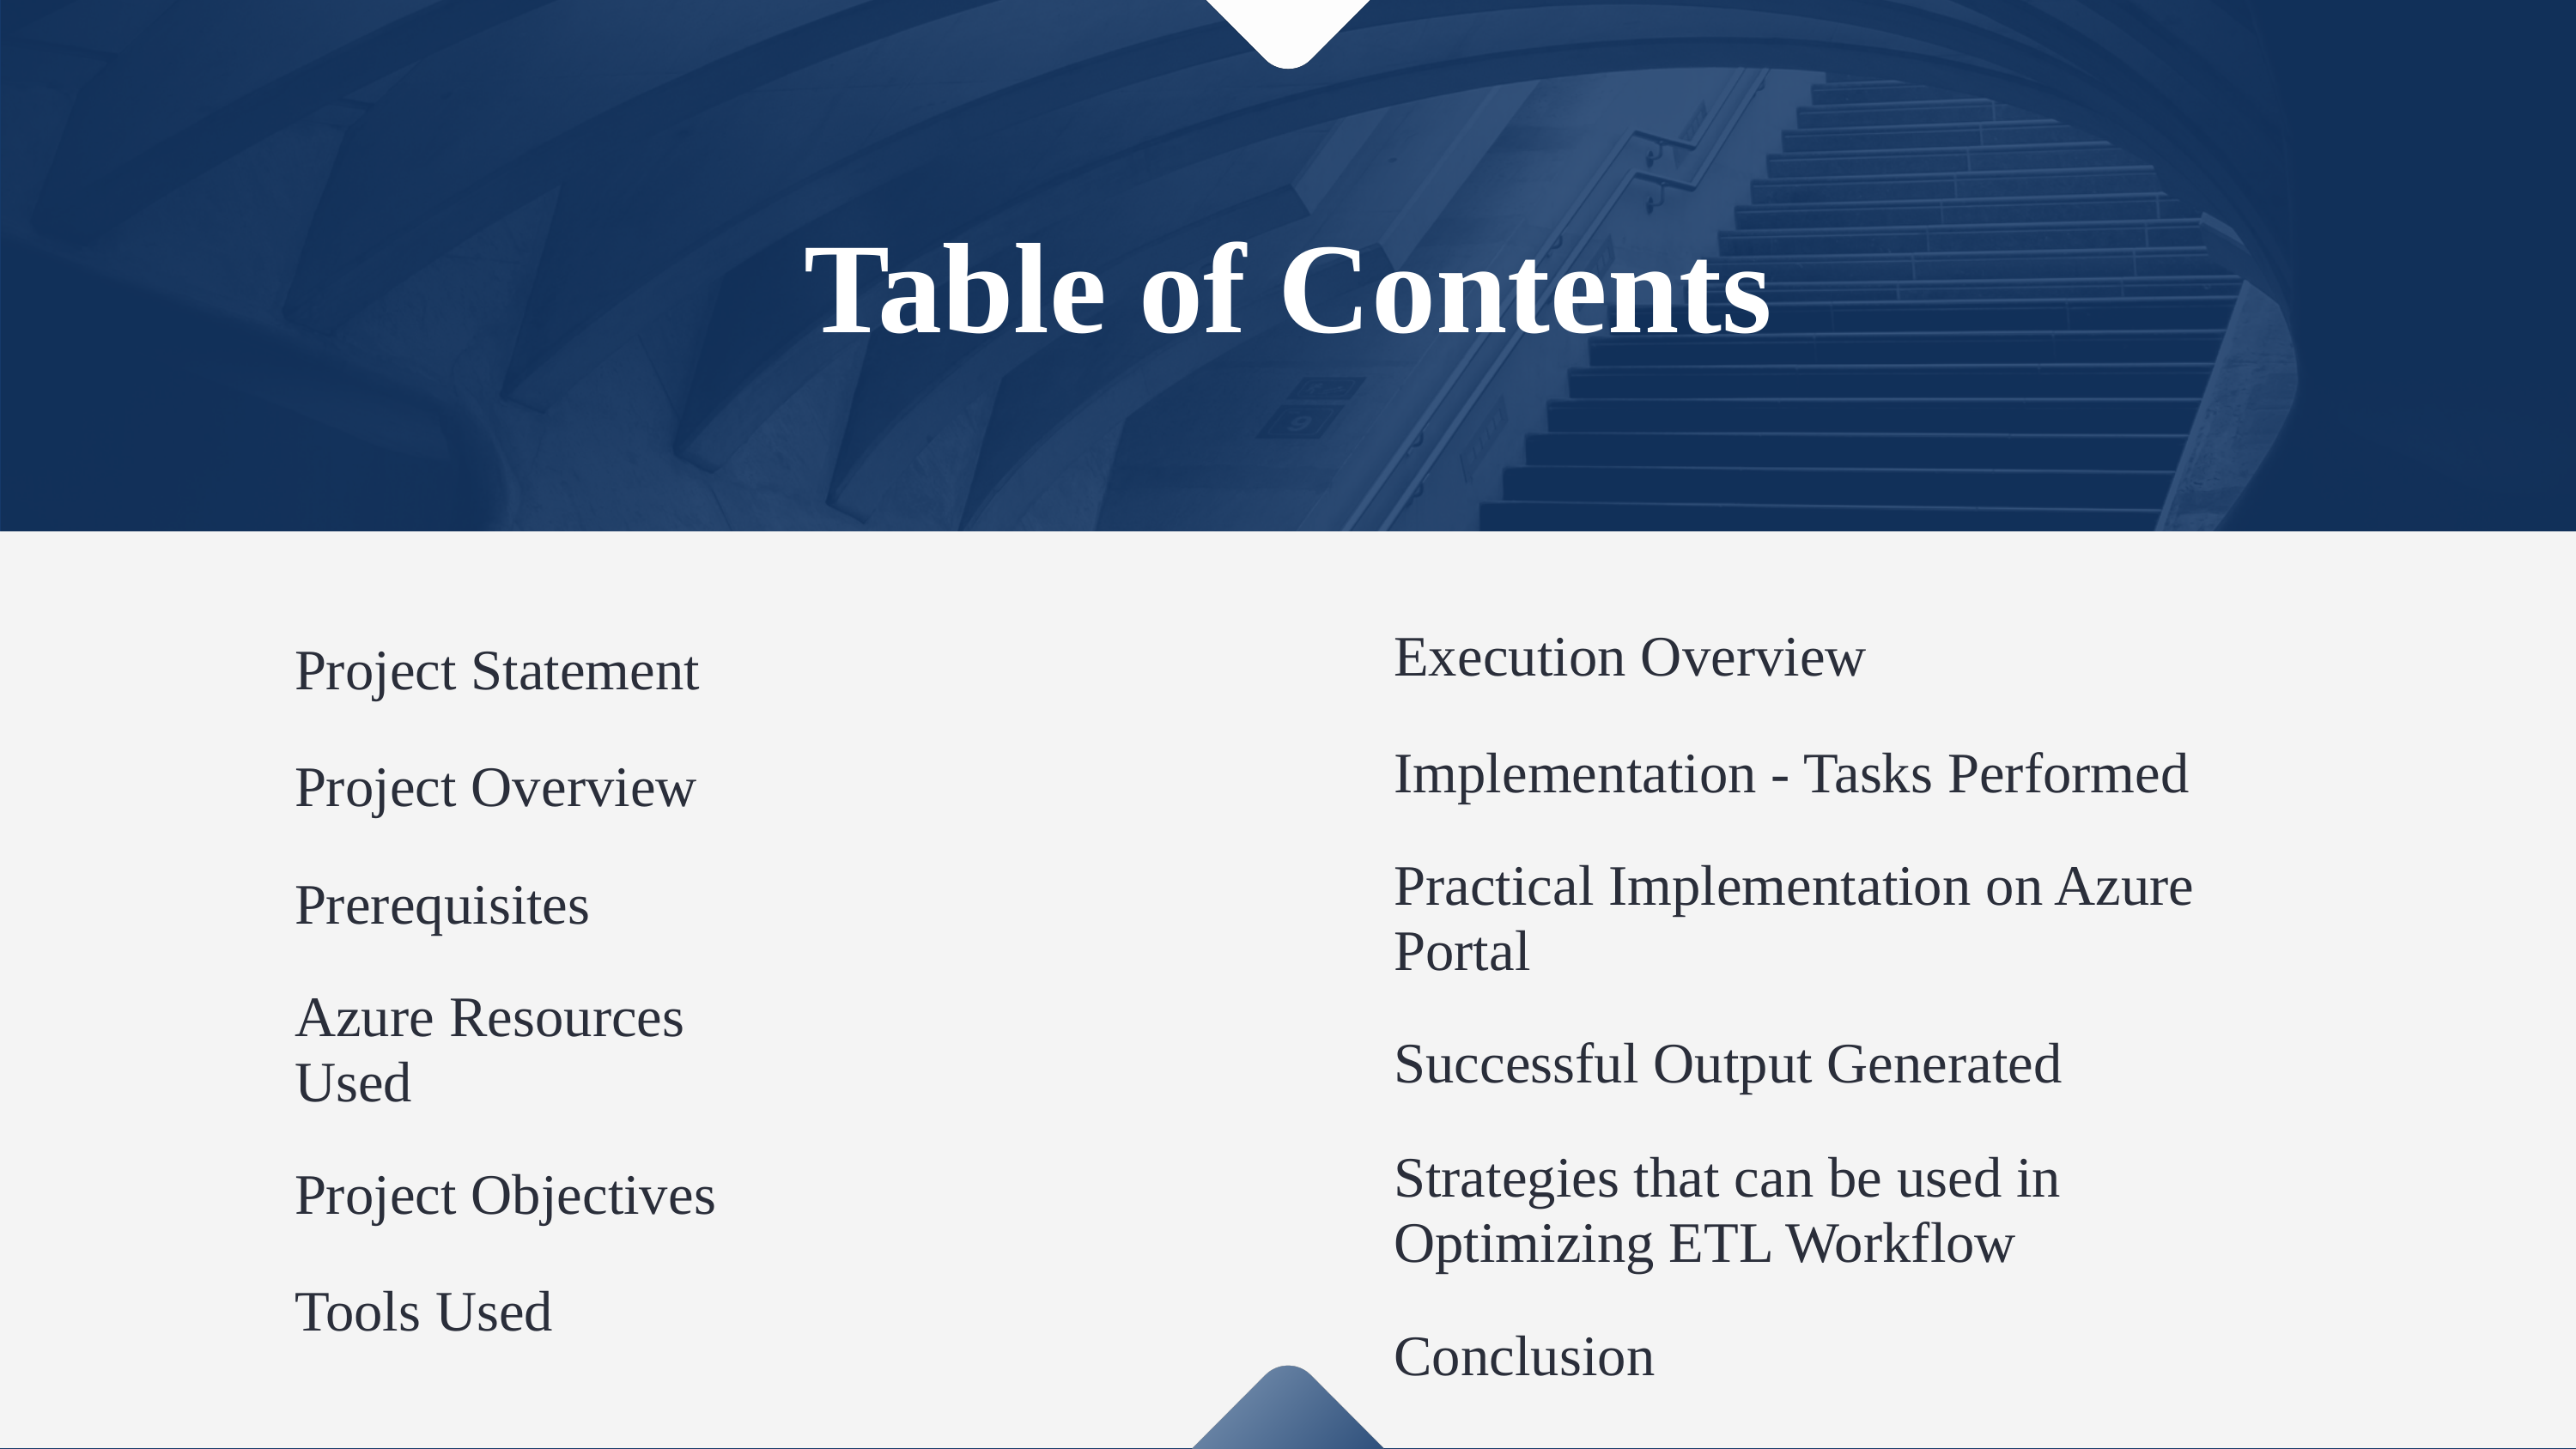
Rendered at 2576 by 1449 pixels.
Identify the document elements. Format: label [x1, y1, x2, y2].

text_box [0, 530, 2576, 1449]
text_box [1, 0, 2576, 529]
